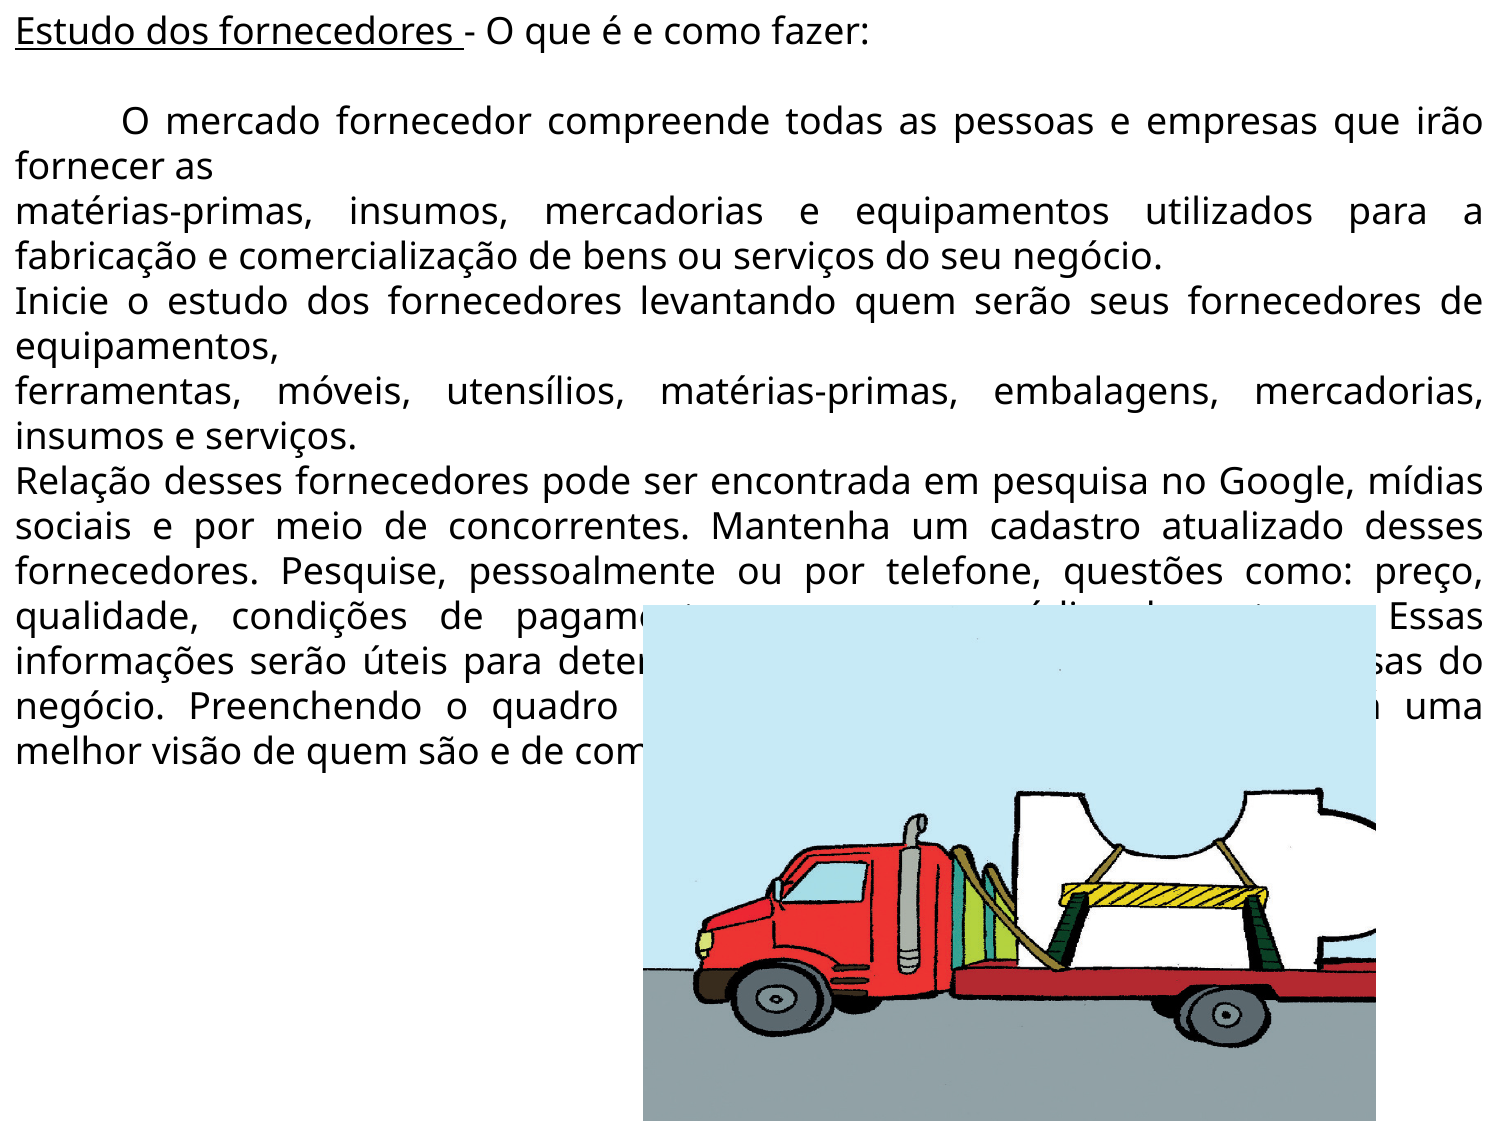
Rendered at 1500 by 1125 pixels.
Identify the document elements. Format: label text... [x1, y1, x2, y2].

picture [643, 605, 1377, 1122]
text_box Estudo dos fornecedores - O que é e como fazer: O mercado fornecedor compreende todas as pessoas e empresas que irão fornecer as matérias-primas, insumos, mercadorias e equipamentos utilizados para a fabricação e comercialização de bens ou serviços do seu negócio. Inicie o estudo dos fornecedores levantando quem serão seus fornecedores de equipamentos, ferramentas, móveis, utensílios, matérias-primas, embalagens, mercadorias, insumos e serviços. Relação desses fornecedores pode ser encontrada em pesquisa no Google, mídias sociais e por meio de concorrentes. Mantenha um cadastro atualizado desses fornecedores. Pesquise, pessoalmente ou por telefone, questões como: preço, qualidade, condições de pagamento e o prazo médio de entrega. Essas informações serão úteis para determinar o investimento inicial e as despesas do negócio. Preenchendo o quadro de estudo dos fornecedores, você terá uma melhor visão de quem são e de como atuam seus fornecedores. [0, 0, 1500, 780]
